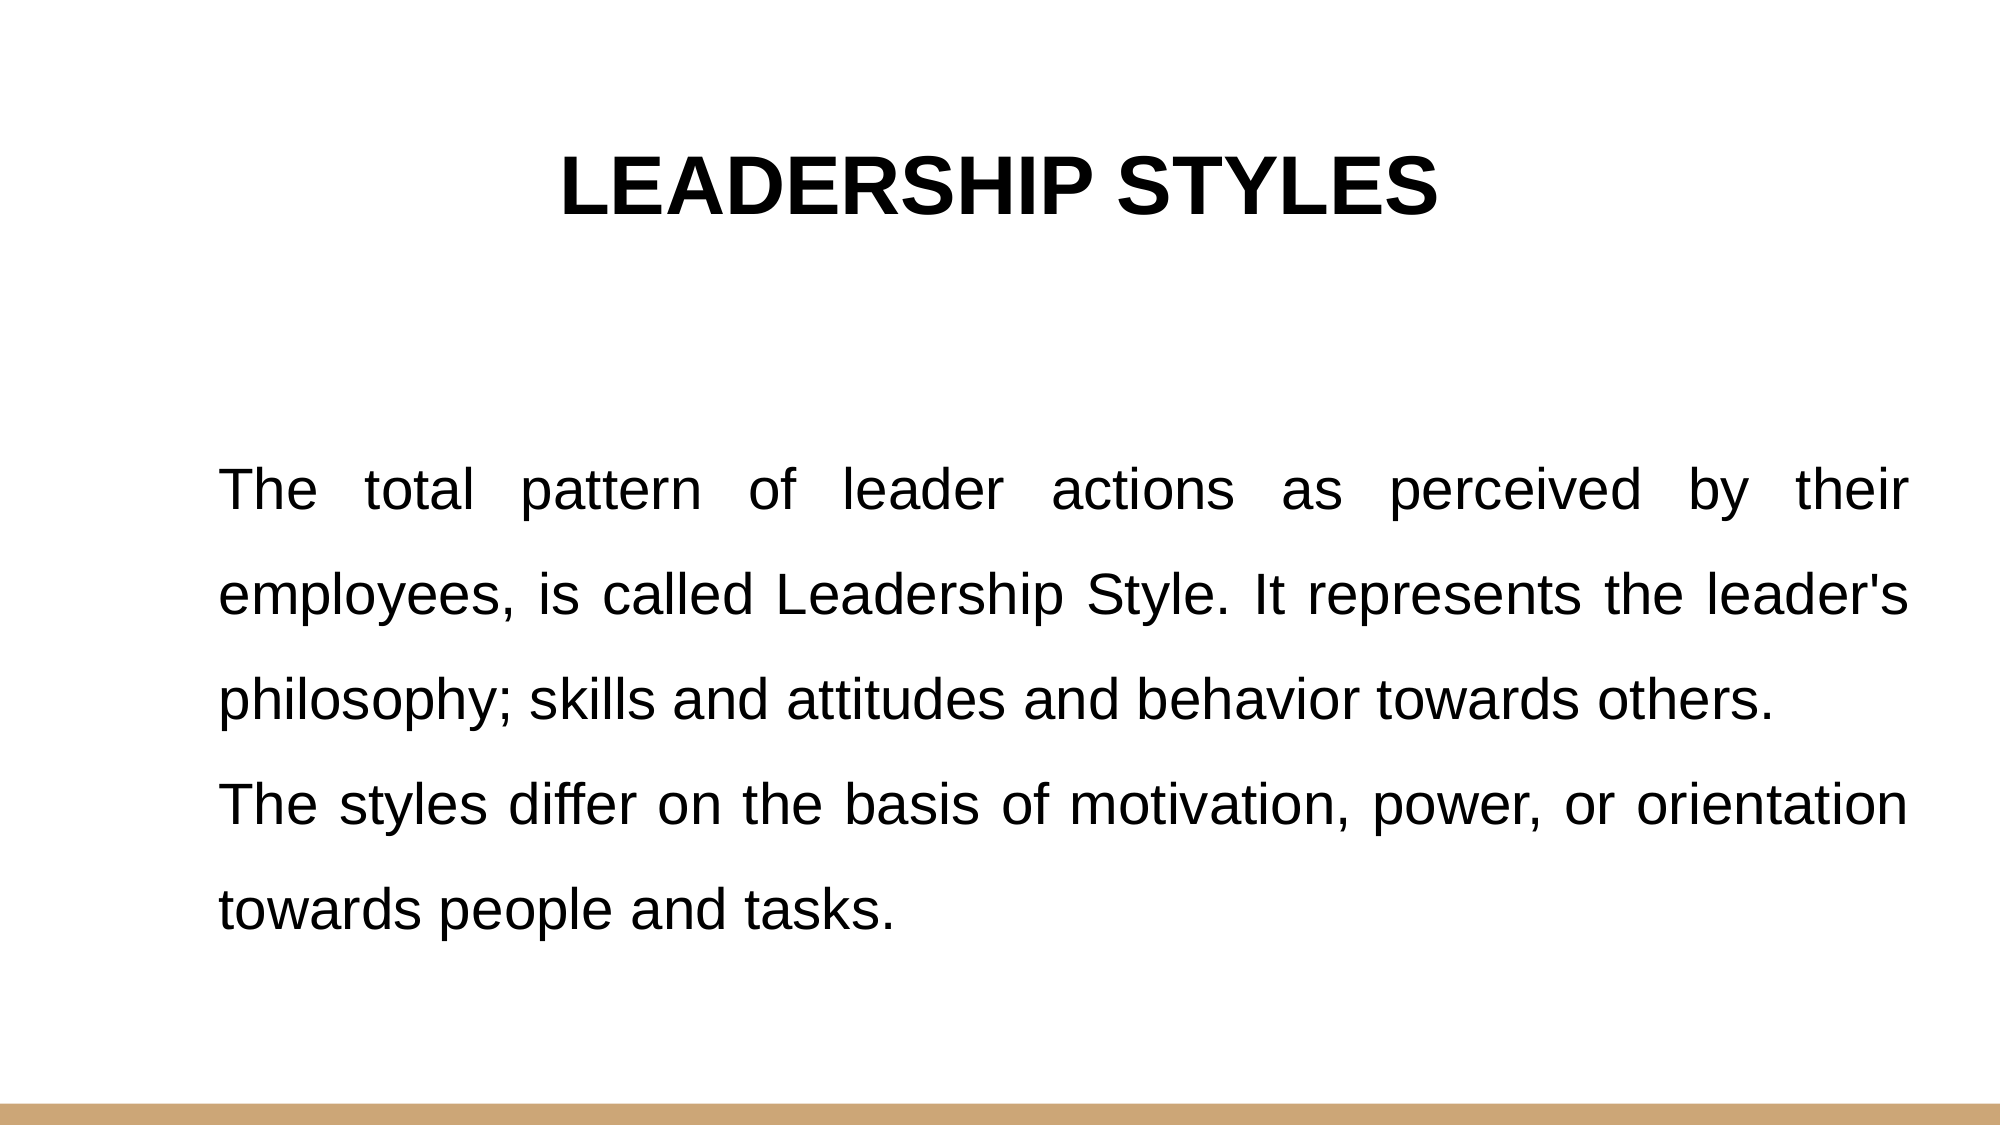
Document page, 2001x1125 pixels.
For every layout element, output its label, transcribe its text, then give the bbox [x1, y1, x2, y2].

list The total pattern of leader actions as perceived by their employees, is called Leadership Style. It represents the leader's philosophy; skills and attitudes and behavior towards others. The styles differ on the basis of motivation, power, or orientation towards people and tasks. [186, 396, 1932, 1002]
title LEADERSHIP STYLES [68, 69, 1932, 251]
